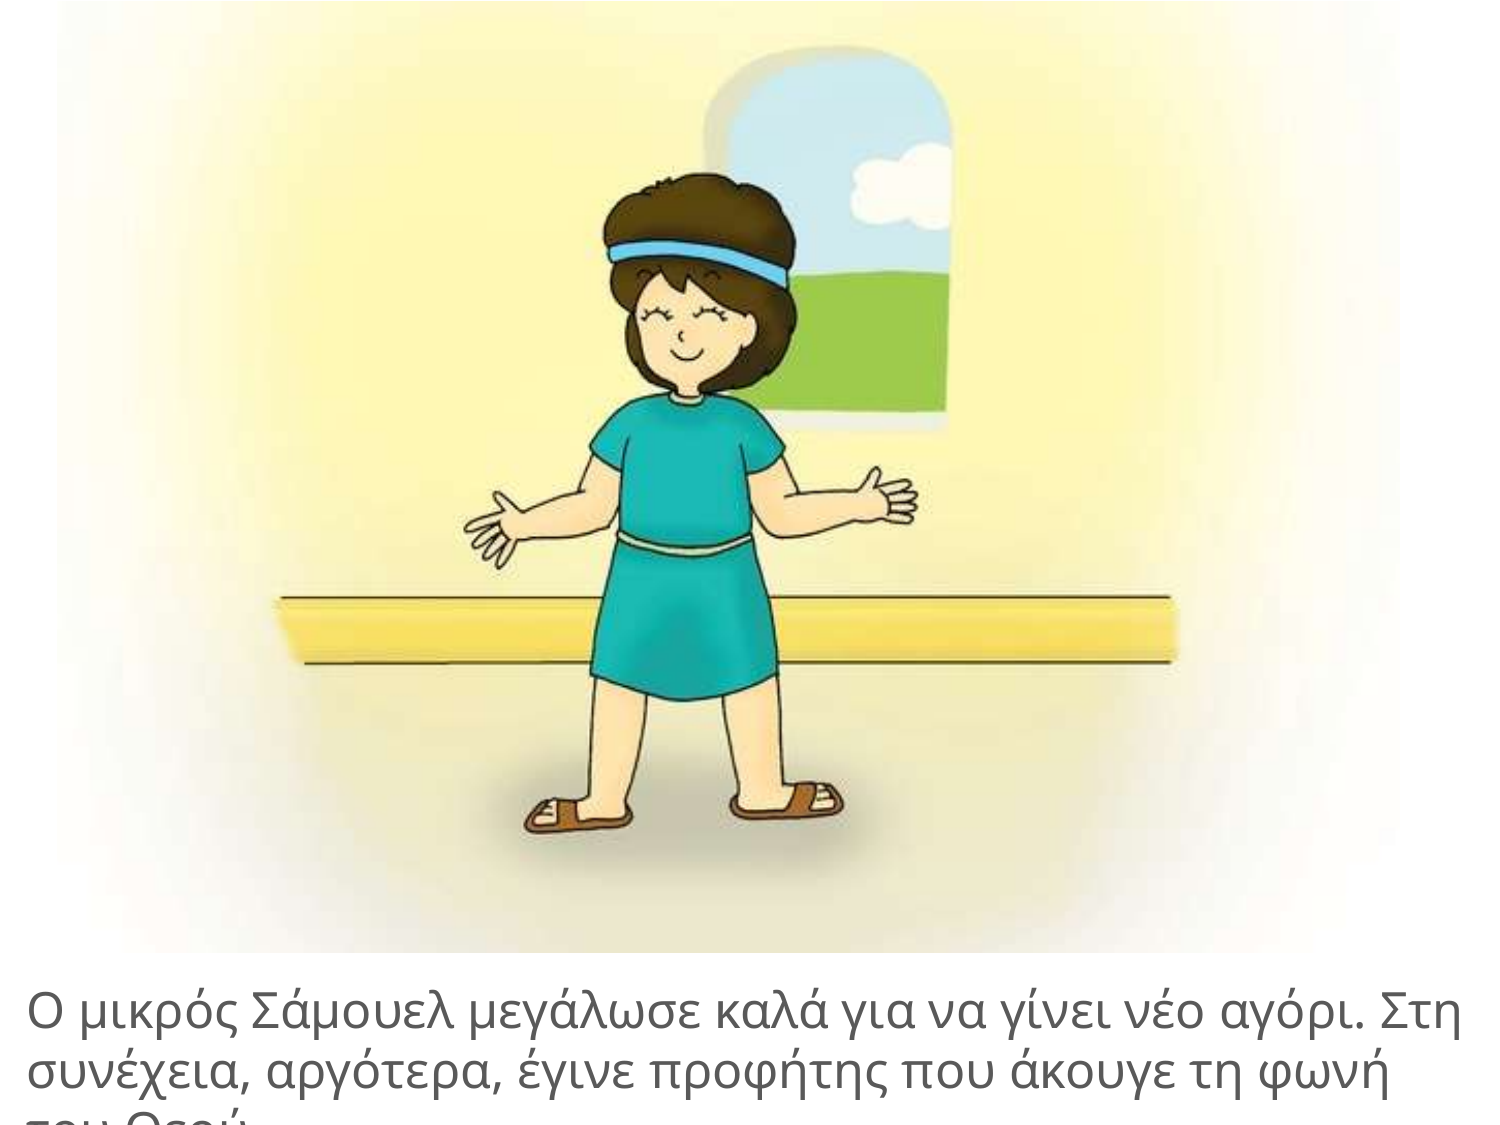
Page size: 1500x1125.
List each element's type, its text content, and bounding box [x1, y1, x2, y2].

text_box Ο μικρός Σάμουελ μεγάλωσε καλά για να γίνει νέο αγόρι. Στη συνέχεια, αργότερα, έγινε προφήτης που άκουγε τη φωνή του Θεού. [11, 971, 1498, 1125]
picture [57, 1, 1400, 953]
